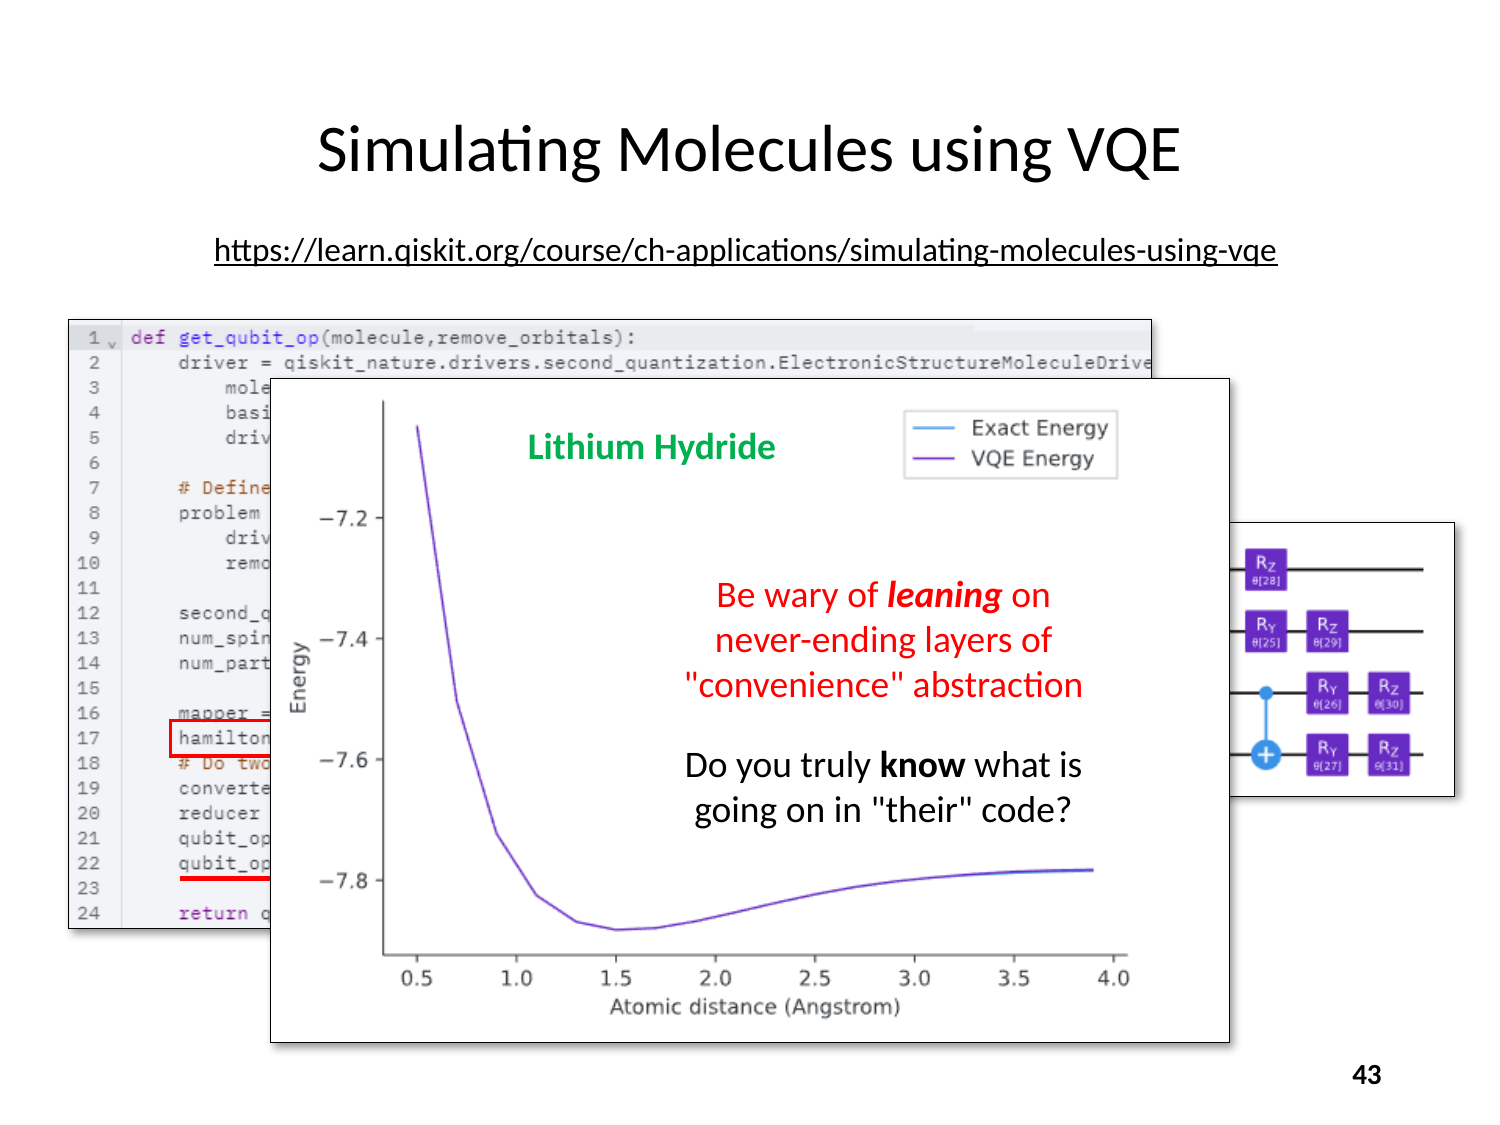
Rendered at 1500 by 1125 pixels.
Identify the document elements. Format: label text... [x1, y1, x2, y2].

text_box https://learn.qiskit.org/course/ch-applications/simulating-molecules-using-vqe [109, 221, 1391, 276]
slide_number 43 [1059, 1042, 1397, 1103]
picture [68, 319, 1455, 1043]
title Simulating Molecules using VQE [103, 59, 1397, 241]
